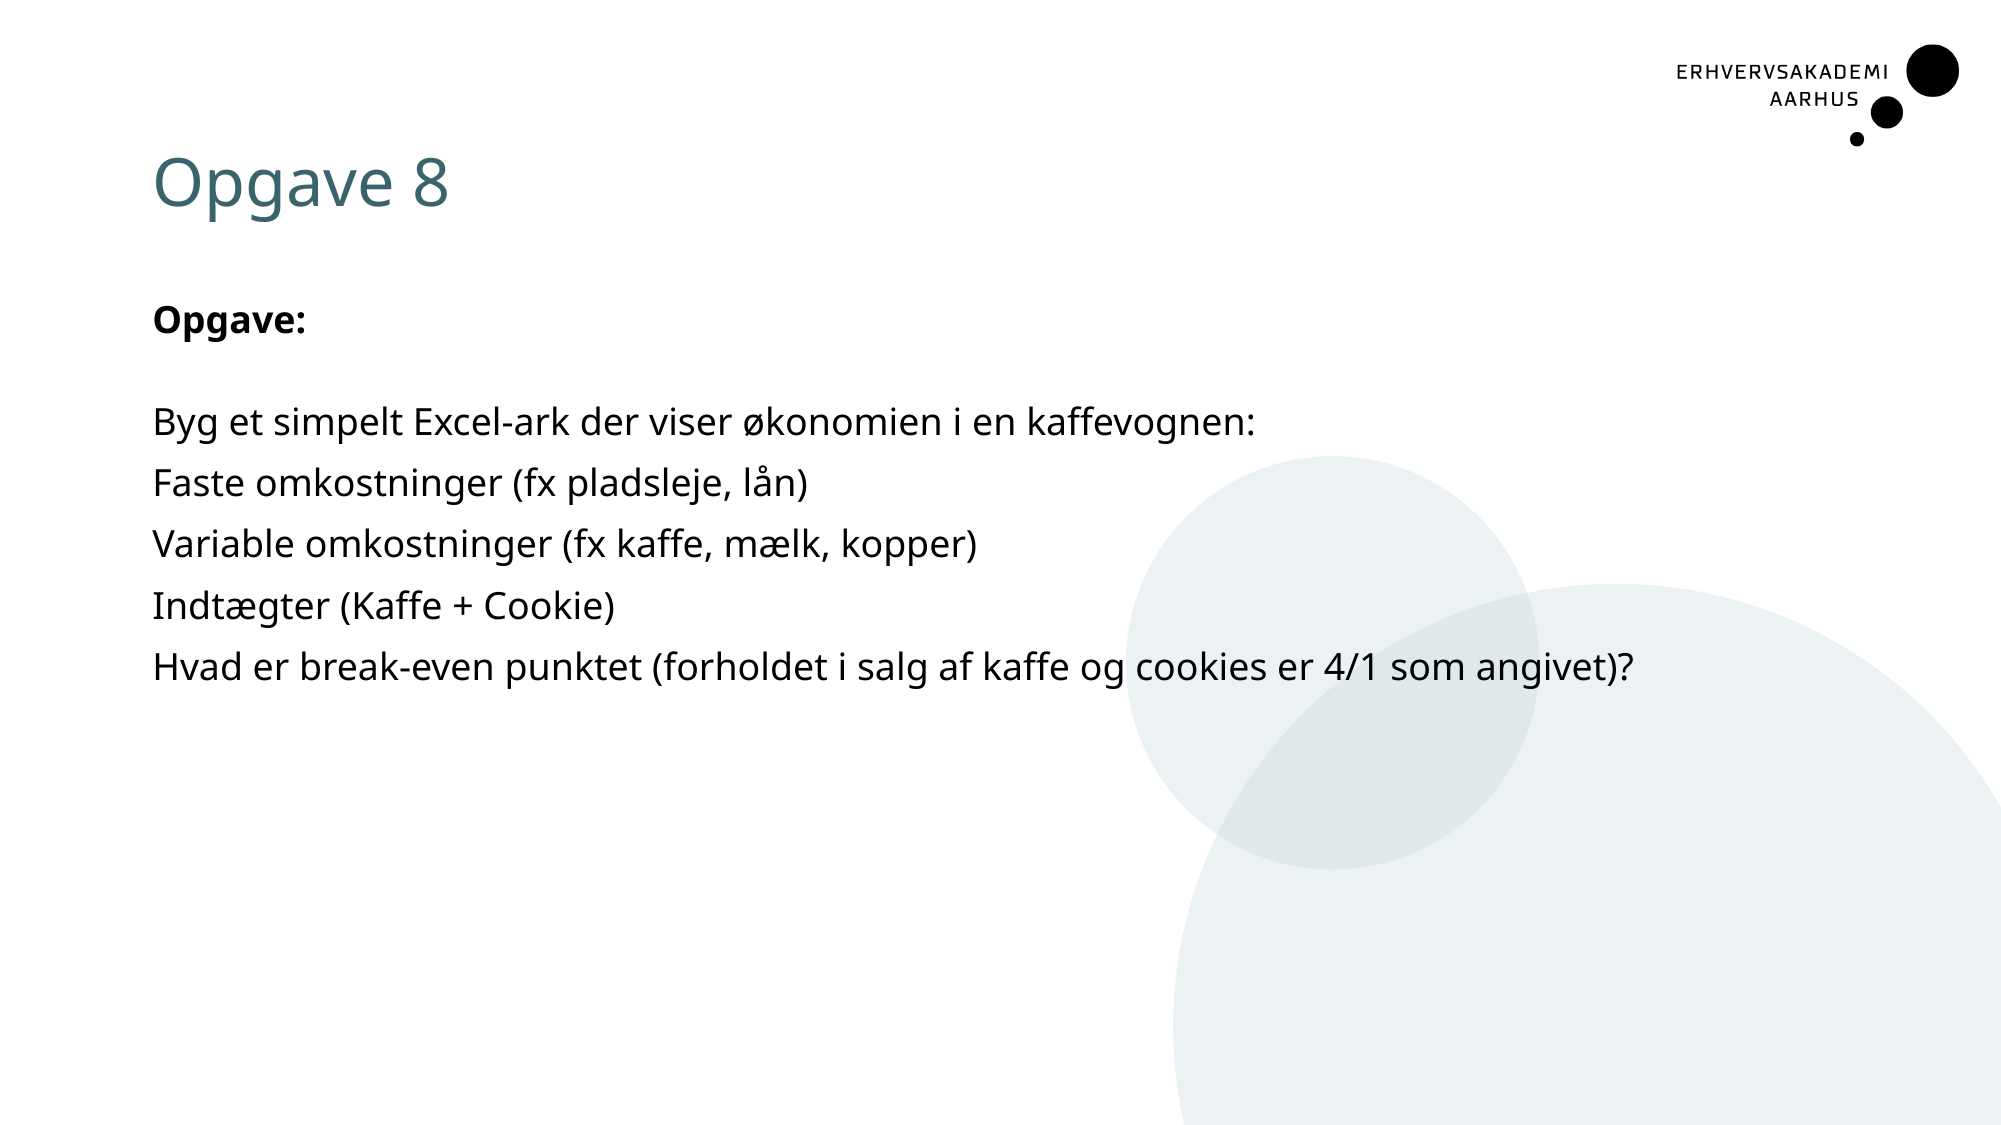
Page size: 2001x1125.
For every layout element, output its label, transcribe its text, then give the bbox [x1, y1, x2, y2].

title Opgave 8 [137, 109, 1863, 261]
picture [1666, 38, 1965, 151]
list Opgave: Byg et simpelt Excel-ark der viser økonomien i en kaffevognen: Faste omkostninger (fx pladsleje, lån) Variable omkostninger (fx kaffe, mælk, kopper) Indtægter (Kaffe + Cookie) Hvad er break-even punktet (forholdet i salg af kaffe og cookies er 4/1 som angivet)? [137, 293, 1863, 1016]
